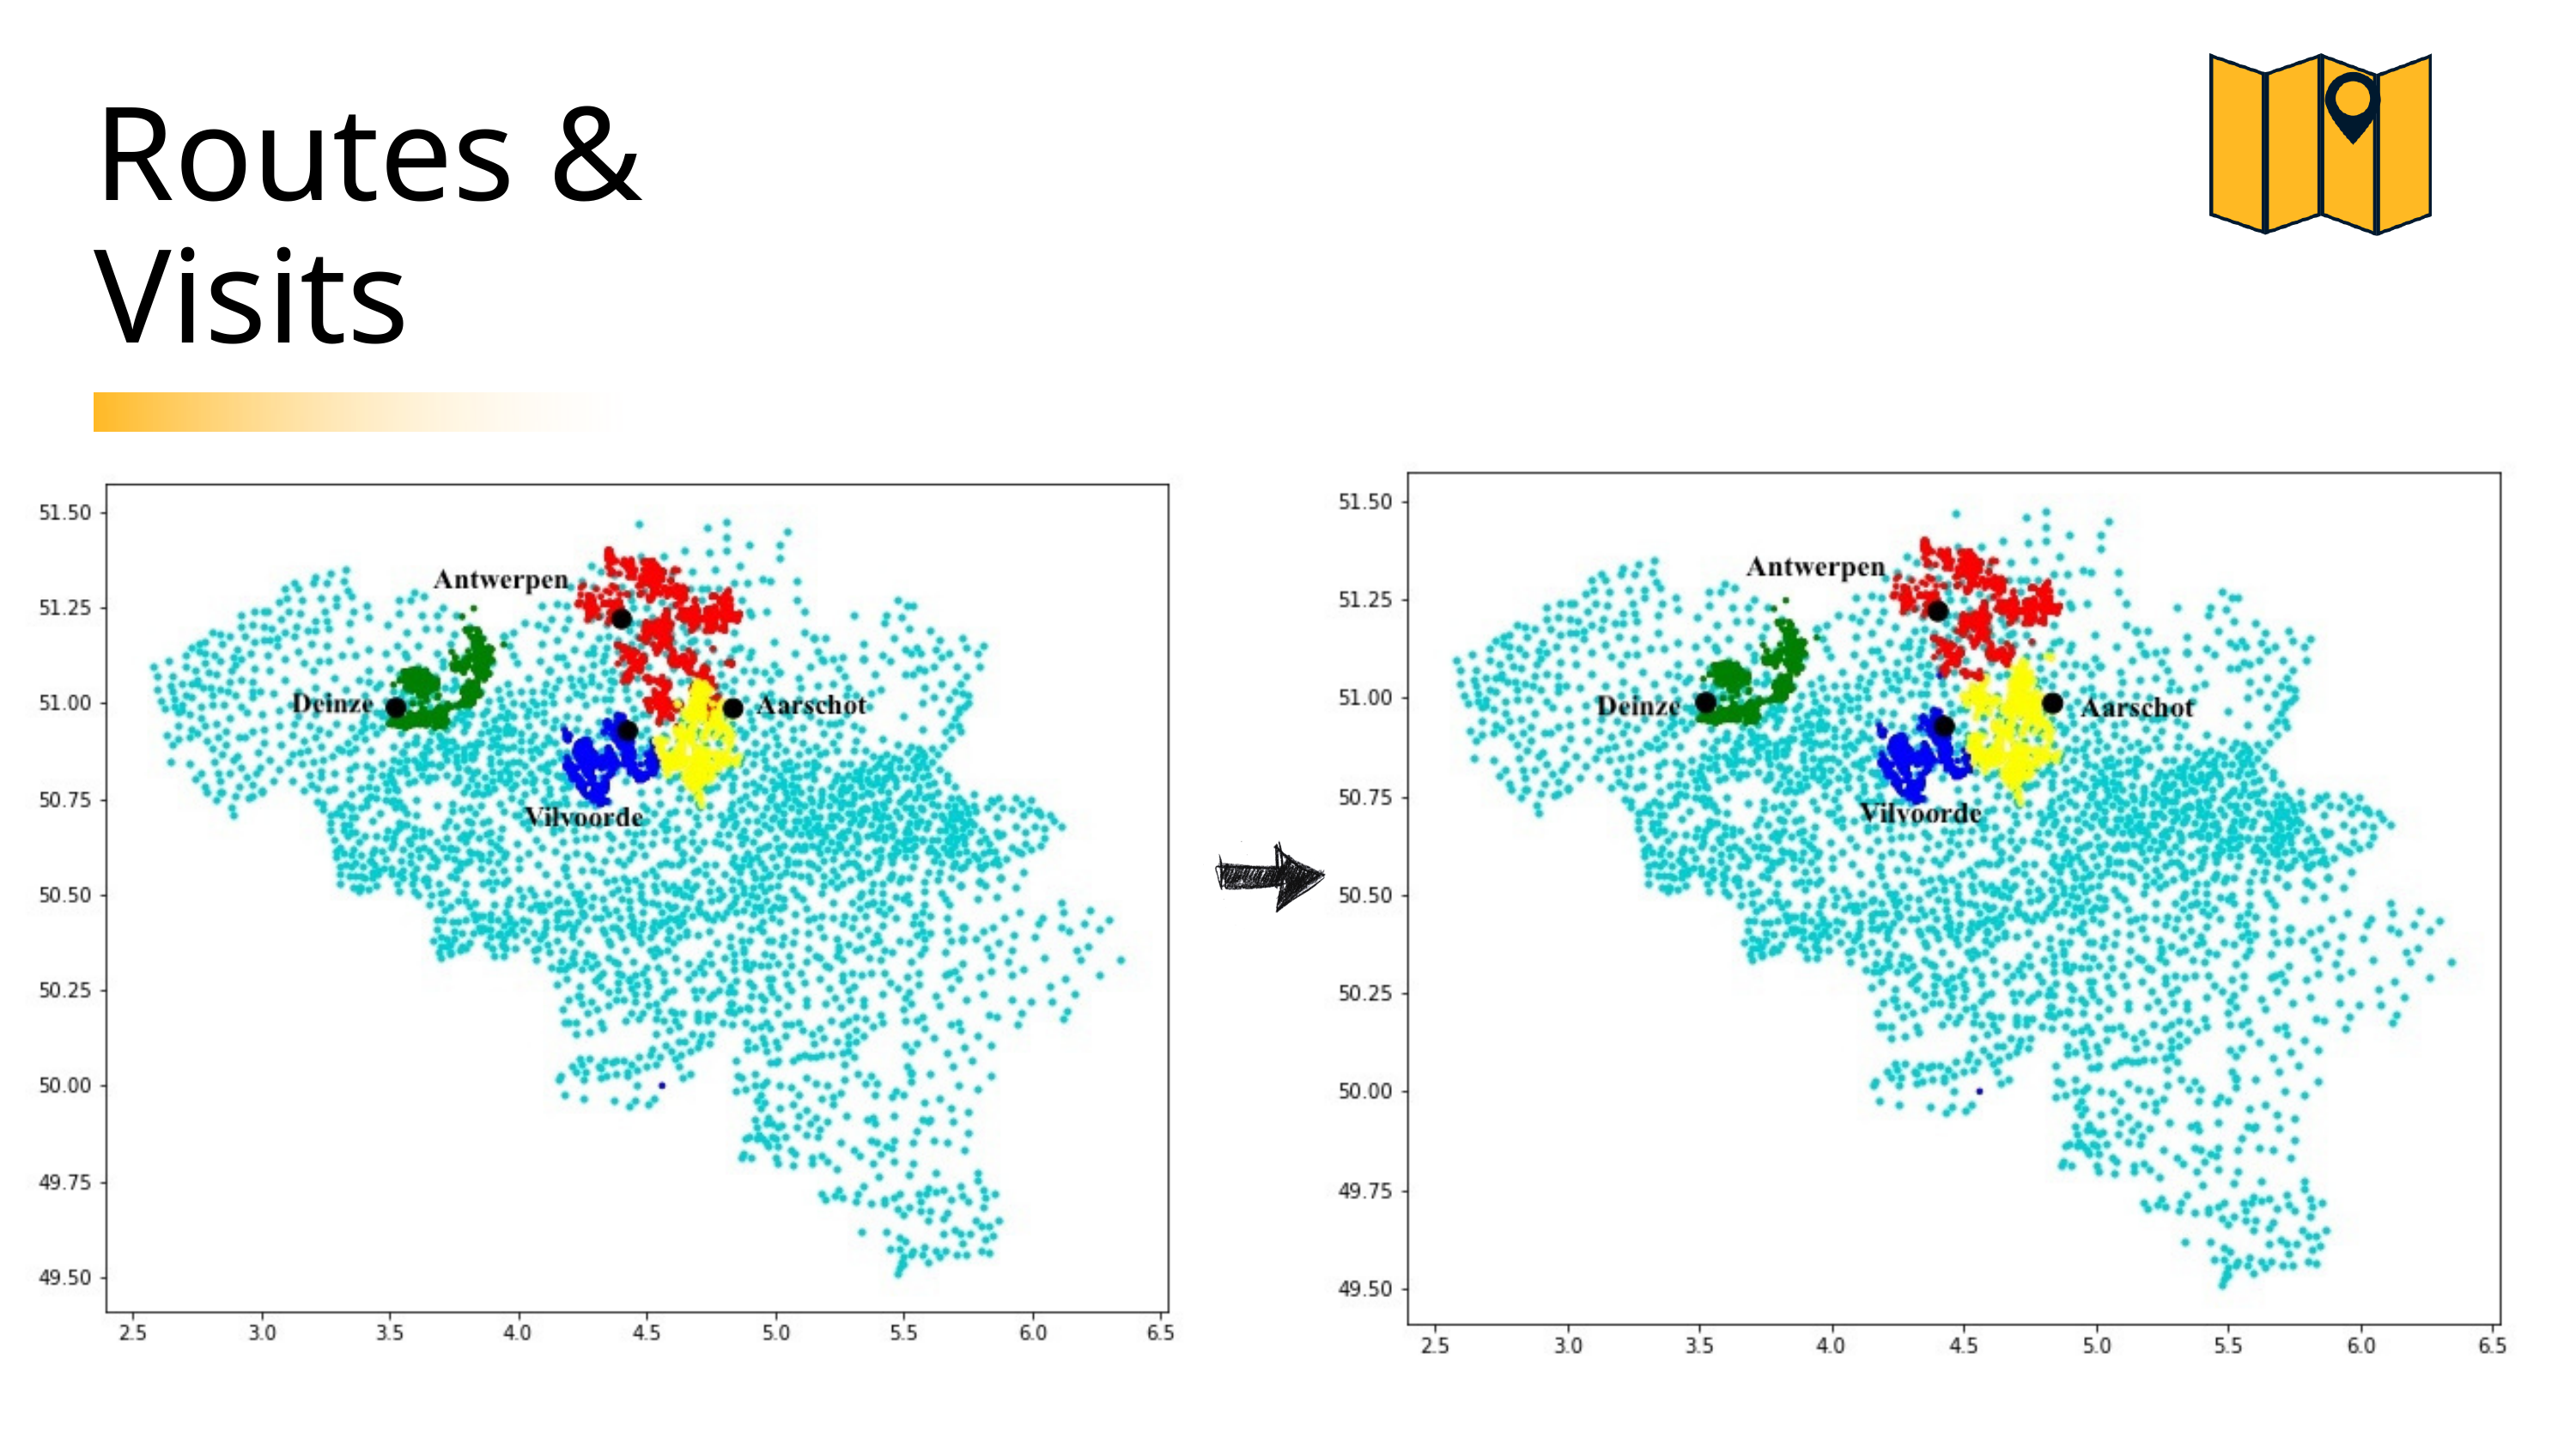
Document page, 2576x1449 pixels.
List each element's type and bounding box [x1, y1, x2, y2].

text_box [93, 75, 963, 432]
picture [2209, 53, 2432, 236]
picture [0, 336, 2576, 1449]
